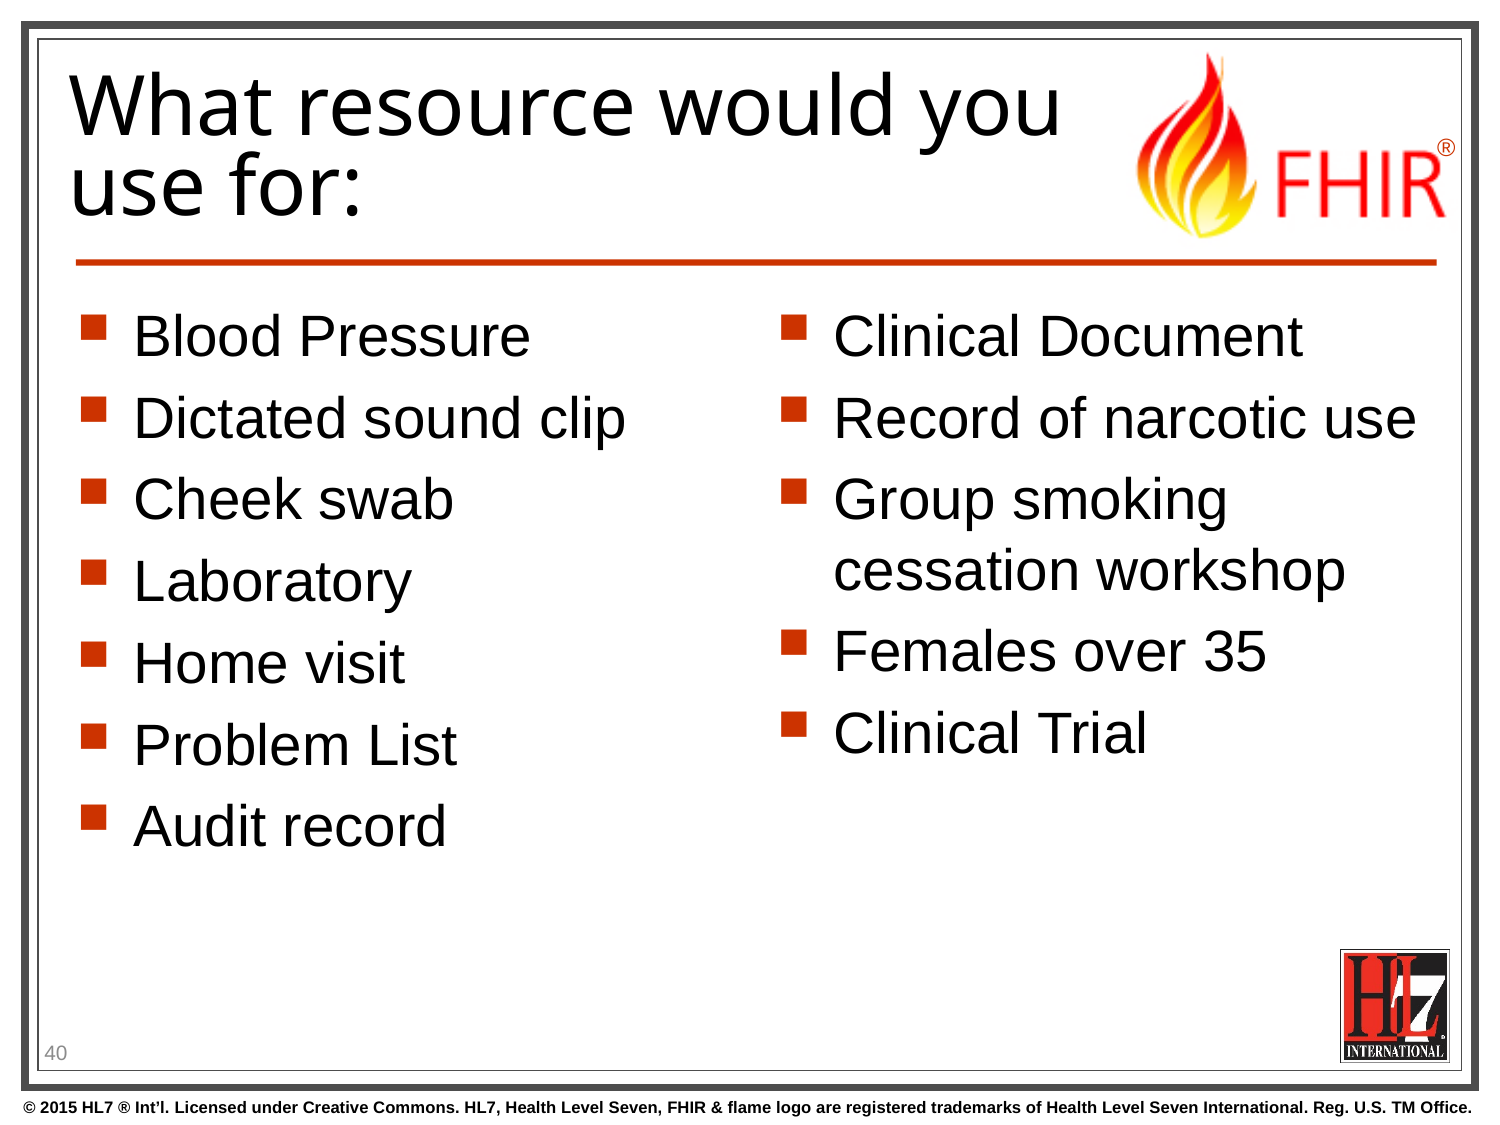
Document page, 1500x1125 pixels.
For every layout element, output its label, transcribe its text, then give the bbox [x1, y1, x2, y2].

picture [1124, 42, 1458, 249]
title What resource would you use for: [53, 54, 1128, 249]
picture [1340, 949, 1450, 1063]
list Blood Pressure Dictated sound clip Cheek swab Laboratory Home visit Problem List Audit record [62, 290, 738, 1059]
list Clinical Document Record of narcotic use Group smoking cessation workshop Females over 35 Clinical Trial [762, 290, 1438, 1059]
slide_number 40 [29, 1034, 148, 1071]
